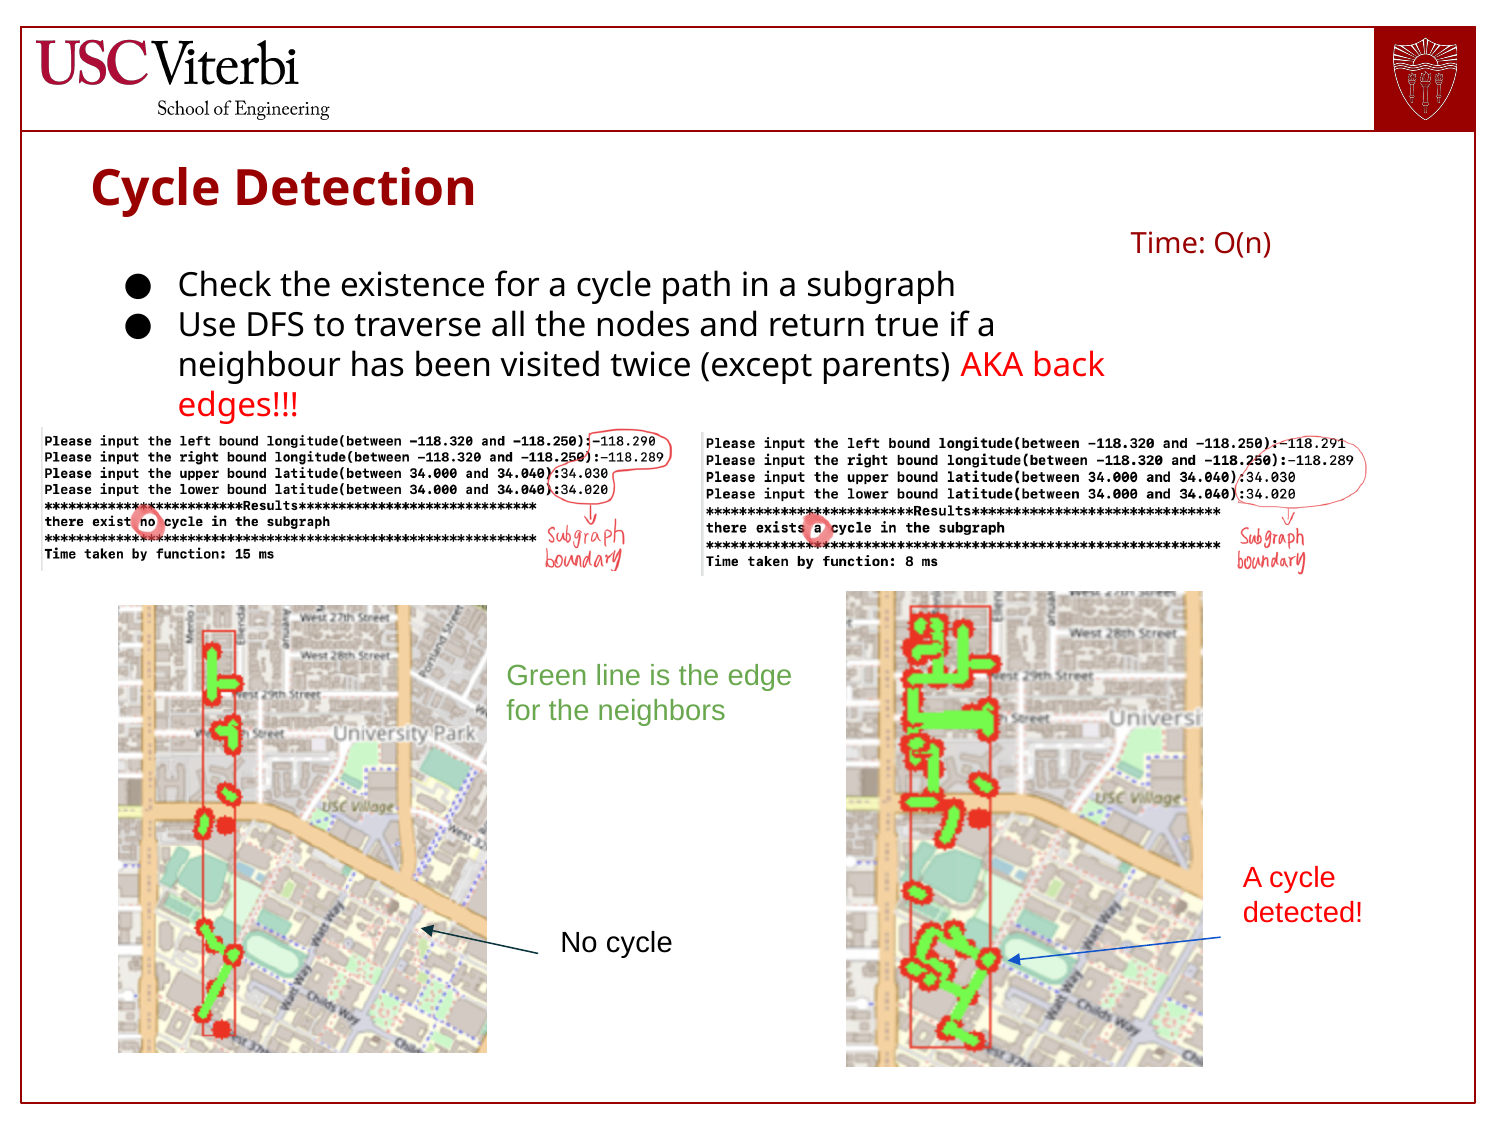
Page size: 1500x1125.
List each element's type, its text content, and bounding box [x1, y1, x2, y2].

title Cycle Detection [75, 148, 1425, 234]
picture [701, 431, 1380, 576]
text_box No cycle [545, 908, 713, 974]
picture [118, 605, 487, 1053]
picture [846, 591, 1203, 1068]
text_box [1007, 936, 1221, 961]
picture [41, 426, 678, 571]
picture [0, 15, 365, 143]
text_box A cycle detected! [1227, 843, 1472, 944]
picture [1393, 37, 1457, 120]
text_box Green line is the edge for the neighbors [491, 640, 841, 741]
text_box Time: O(n) [1115, 216, 1371, 267]
text_box Check the existence for a cycle path in a subgraph Use DFS to traverse all the nodes and return true if a neighbour has been visited twice (except parents) AKA back edges!!! [87, 255, 1171, 431]
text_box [420, 927, 539, 954]
